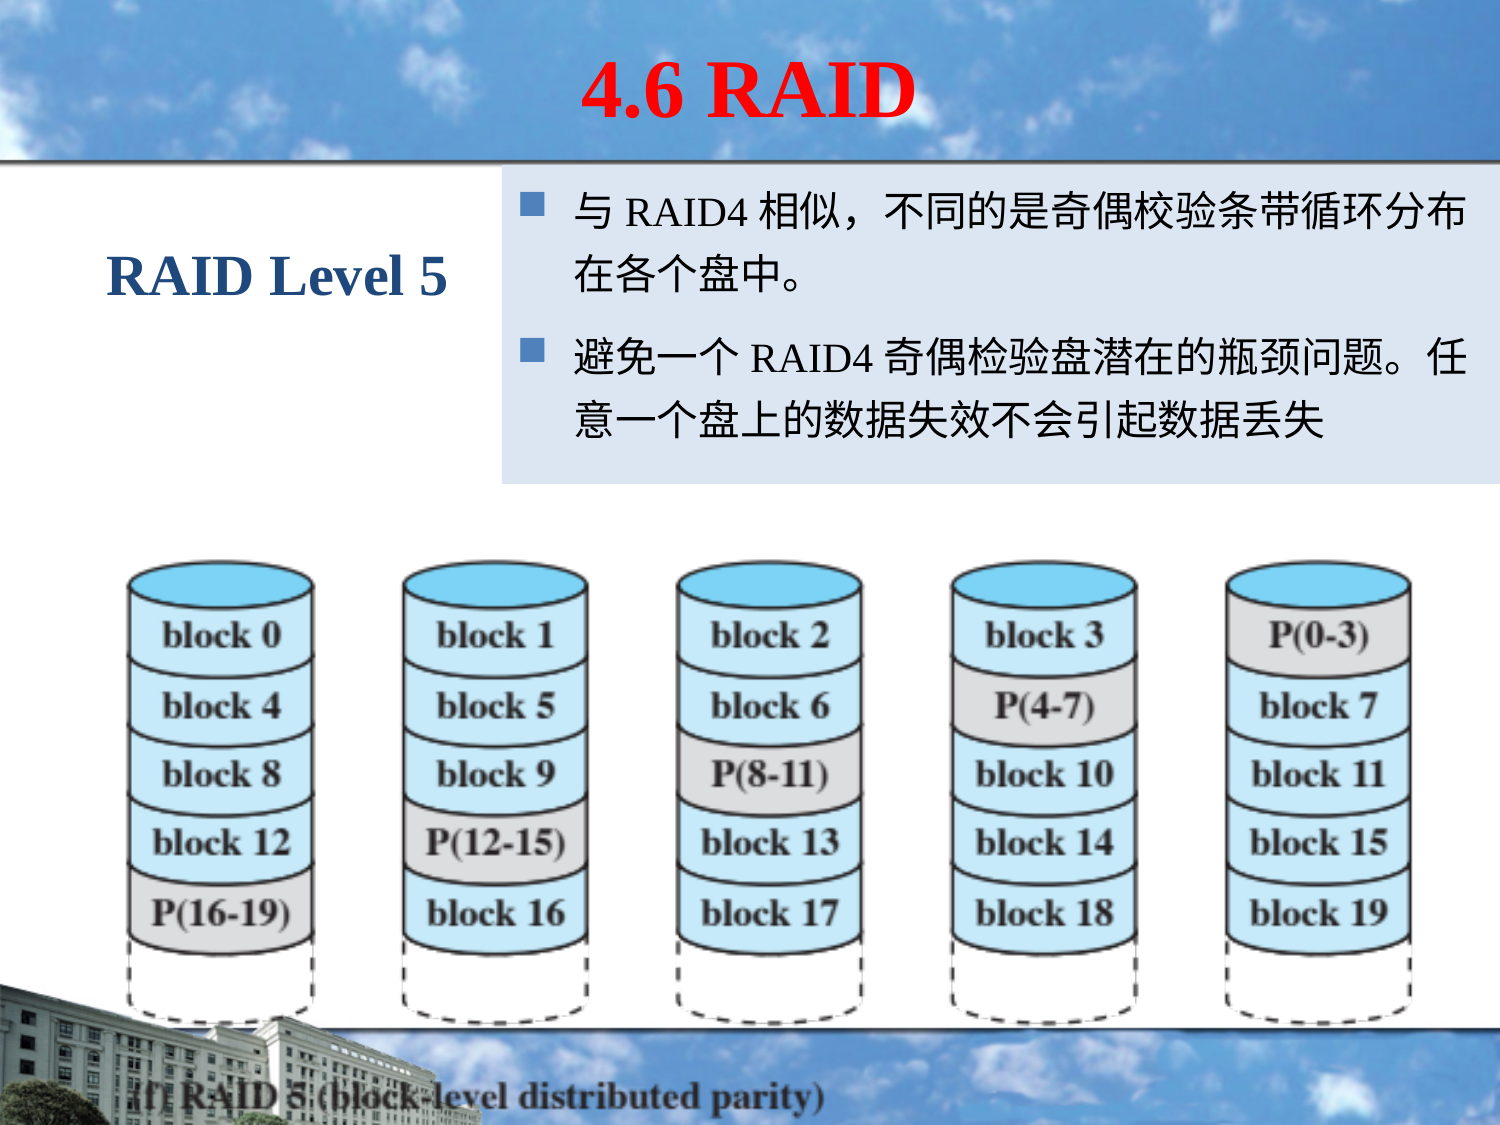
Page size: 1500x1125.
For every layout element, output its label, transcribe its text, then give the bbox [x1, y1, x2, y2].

list 与RAID4相似，不同的是奇偶校验条带循环分布在各个盘中。 避免一个RAID4奇偶检验盘潜在的瓶颈问题。任意一个盘上的数据失效不会引起数据丢失 [501, 164, 1500, 484]
picture [0, 0, 1500, 1125]
title 4.6 RAID [75, 7, 1425, 161]
text_box RAID Level 5 [76, 235, 479, 308]
